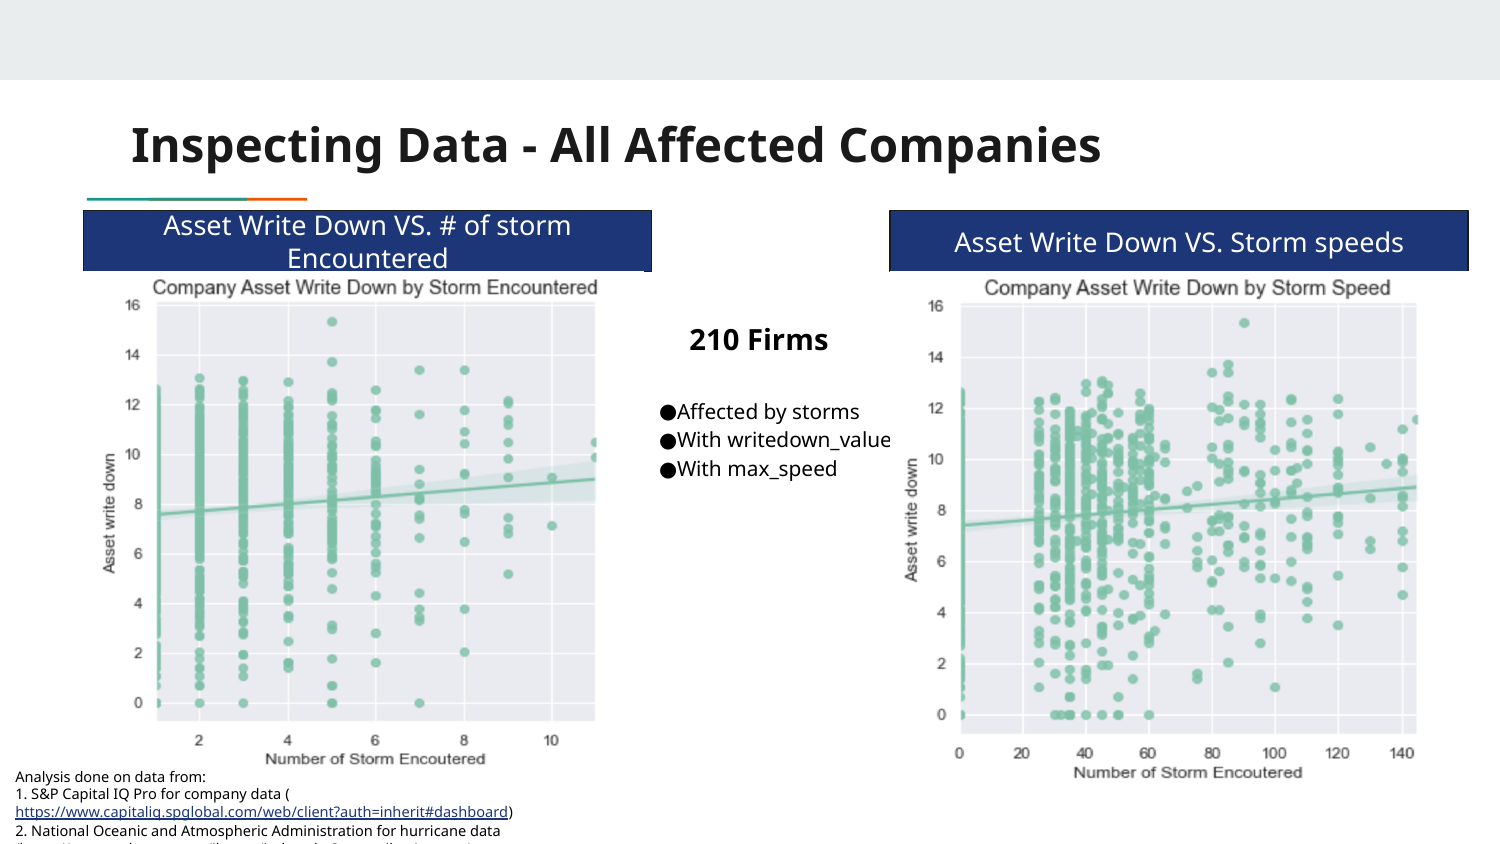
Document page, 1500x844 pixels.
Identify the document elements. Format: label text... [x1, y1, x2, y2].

text_box Asset Write Down VS. # of storm Encountered [83, 210, 652, 272]
text_box Affected by storms With writedown_value With max_speed [648, 394, 884, 510]
title Inspecting Data - All Affected Companies [116, 99, 1378, 188]
picture [889, 271, 1469, 783]
picture [83, 271, 644, 768]
text_box Analysis done on data from: 1. S&P Capital IQ Pro for company data (https://www.capitaliq.spglobal.com/web/client?auth=inherit#dashboard) 2. National Oceanic and Atmospheric Administration for hurricane data (https://www.ncdc.noaa.gov/ibtracs/index.php?name=ib-v4-access) [0, 752, 782, 844]
text_box 210 Firms [648, 306, 875, 371]
text_box Asset Write Down VS. Storm speeds [890, 210, 1469, 271]
